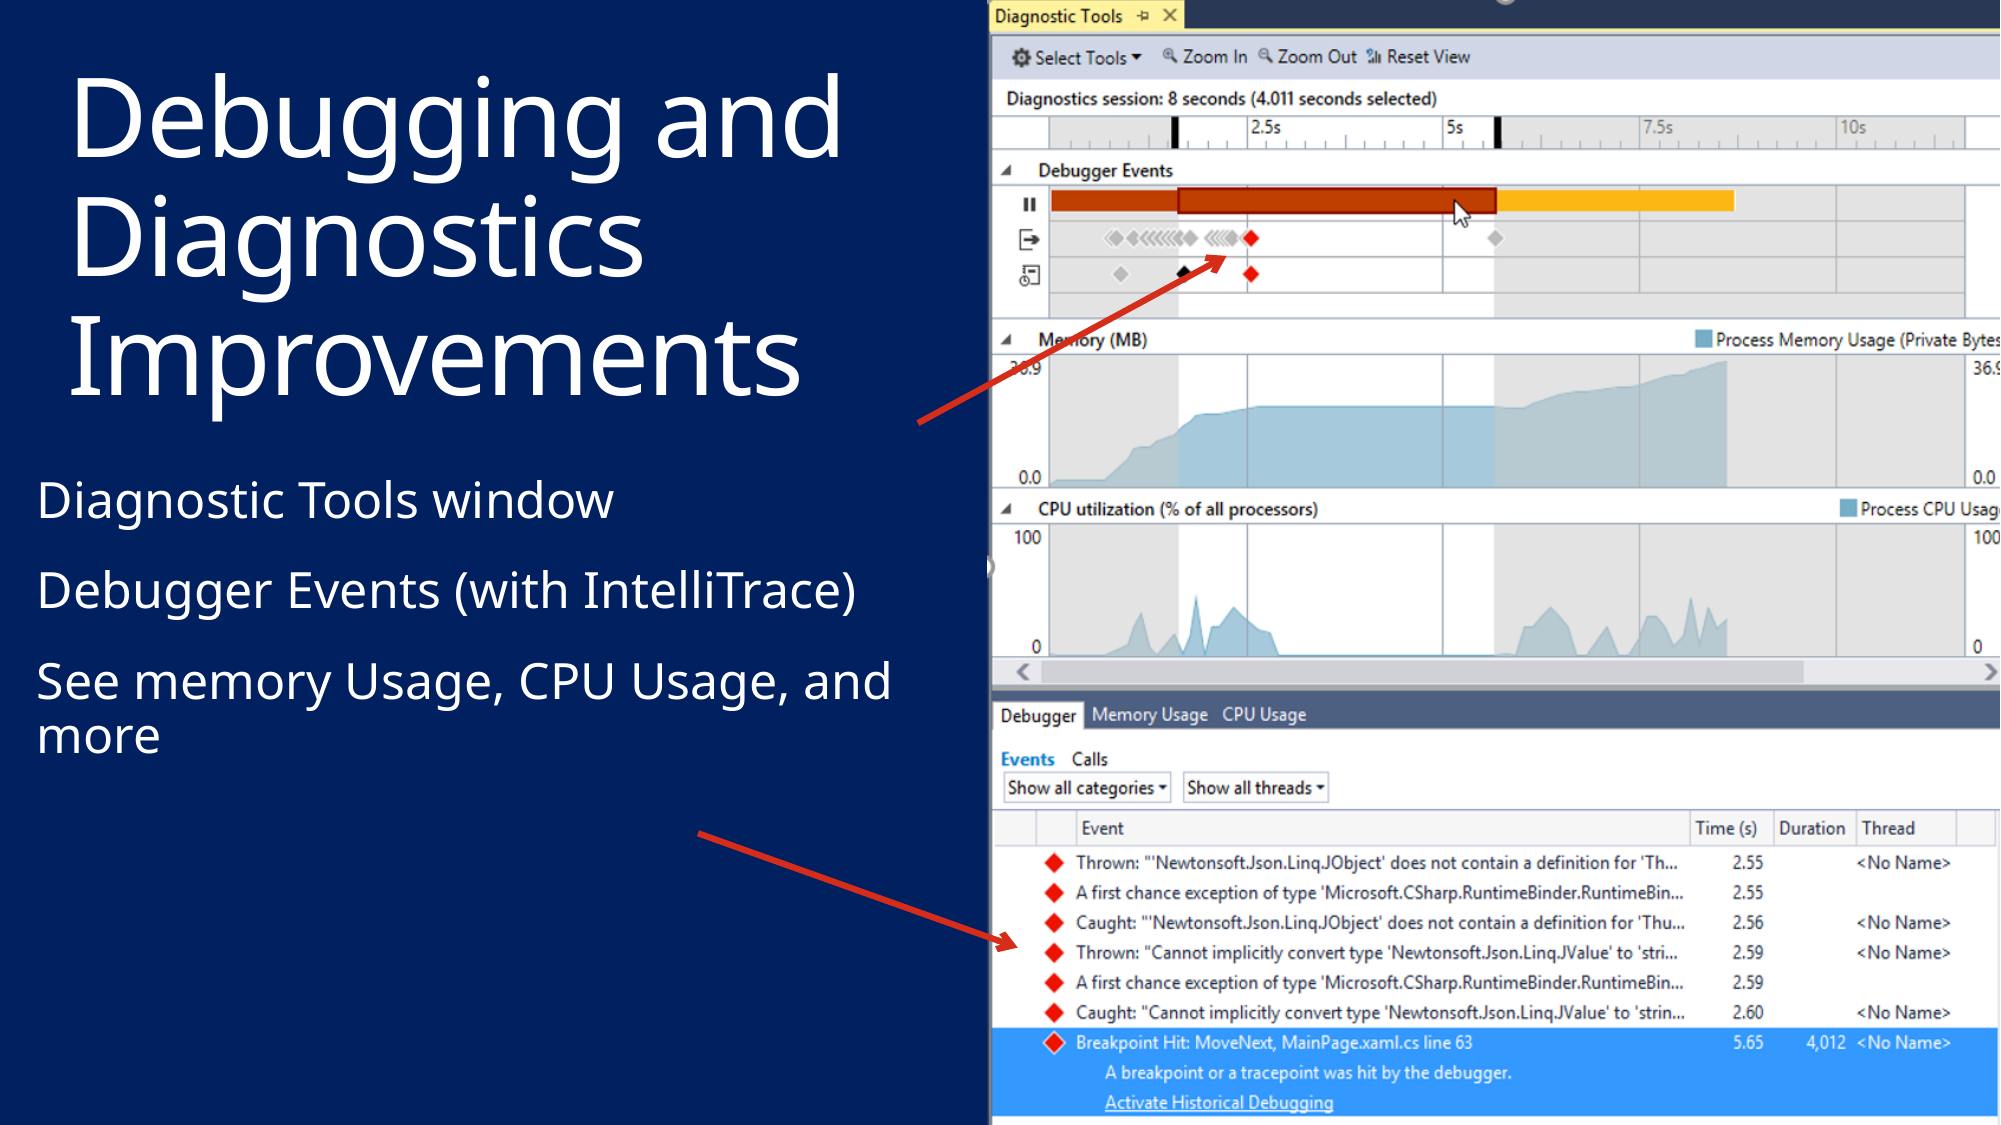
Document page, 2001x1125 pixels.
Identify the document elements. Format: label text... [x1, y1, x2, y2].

text_box [0, 0, 984, 1125]
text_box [917, 255, 1227, 424]
text_box Diagnostic Tools window Debugger Events (with IntelliTrace) See memory Usage, CPU Usage, and more [22, 467, 981, 772]
text_box Debugging and Diagnostics Improvements [44, 47, 981, 196]
picture [986, 0, 2000, 1125]
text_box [697, 832, 1019, 948]
